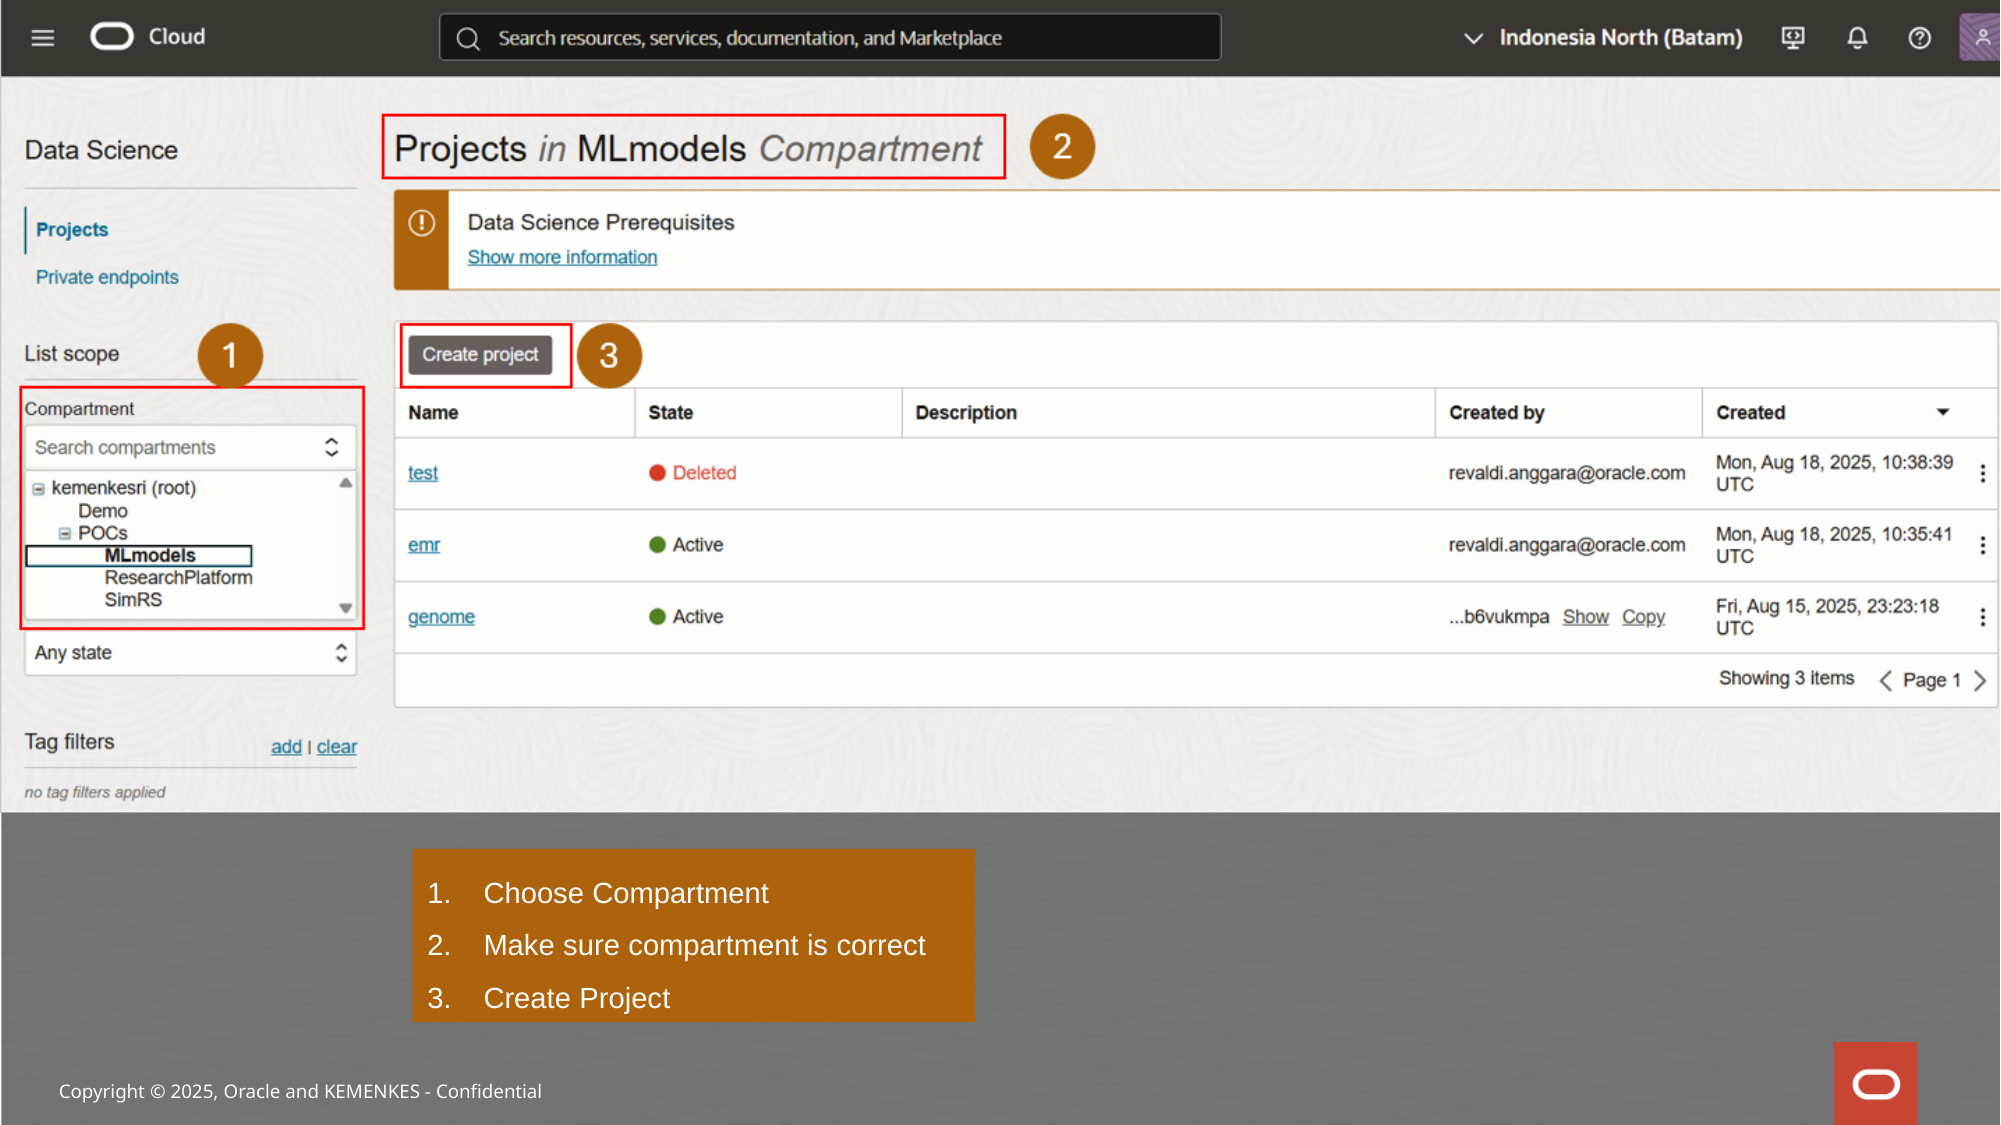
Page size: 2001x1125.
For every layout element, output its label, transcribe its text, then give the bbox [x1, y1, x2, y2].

picture [0, 0, 2000, 1125]
text_box Choose Compartment Make sure compartment is correct Create Project [412, 848, 976, 1023]
footer Copyright © 2025, Oracle and KEMENKES - Confidential [58, 1060, 1002, 1121]
text_box [1, 813, 2000, 1125]
picture [1834, 1042, 1918, 1125]
